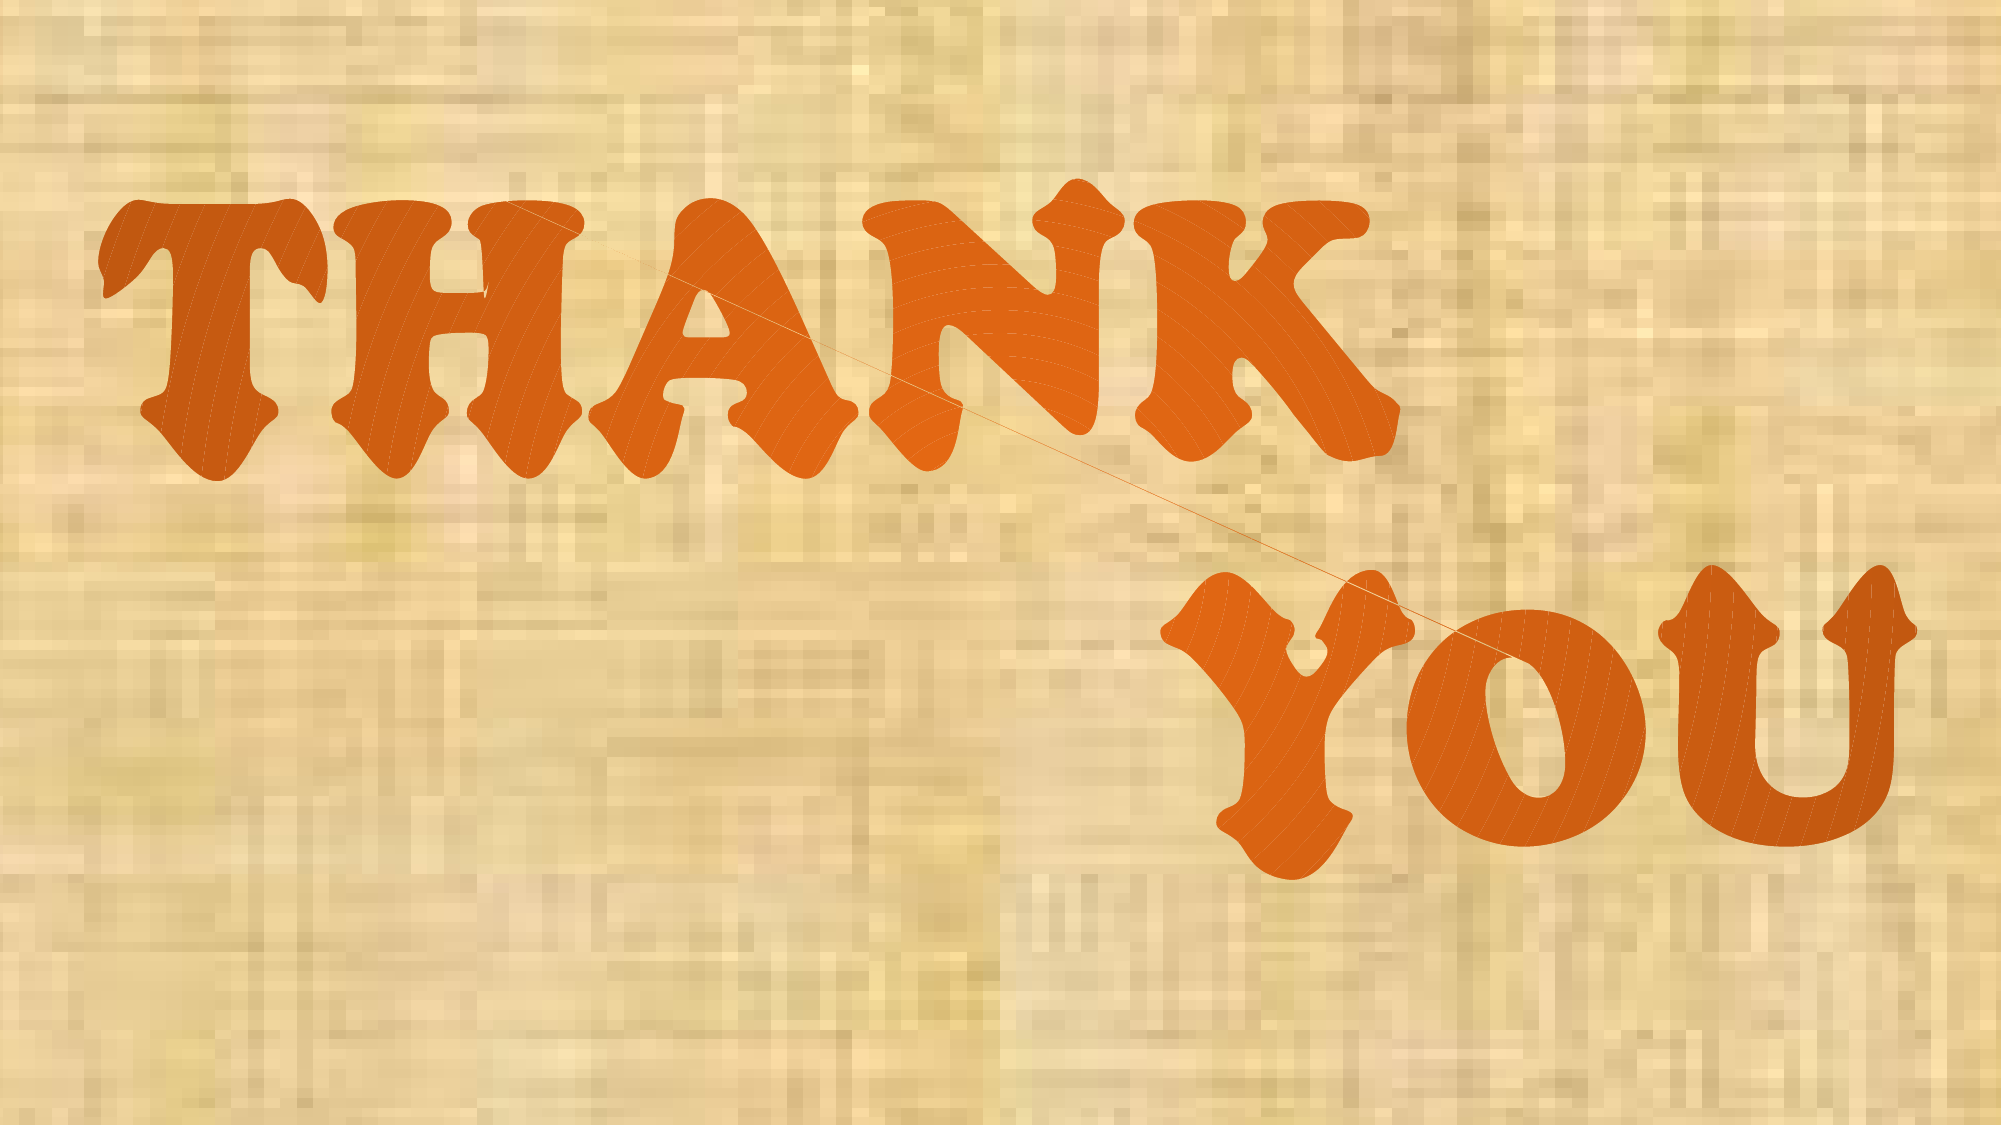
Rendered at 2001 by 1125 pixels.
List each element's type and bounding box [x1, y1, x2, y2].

text_box [0, 0, 2000, 1125]
